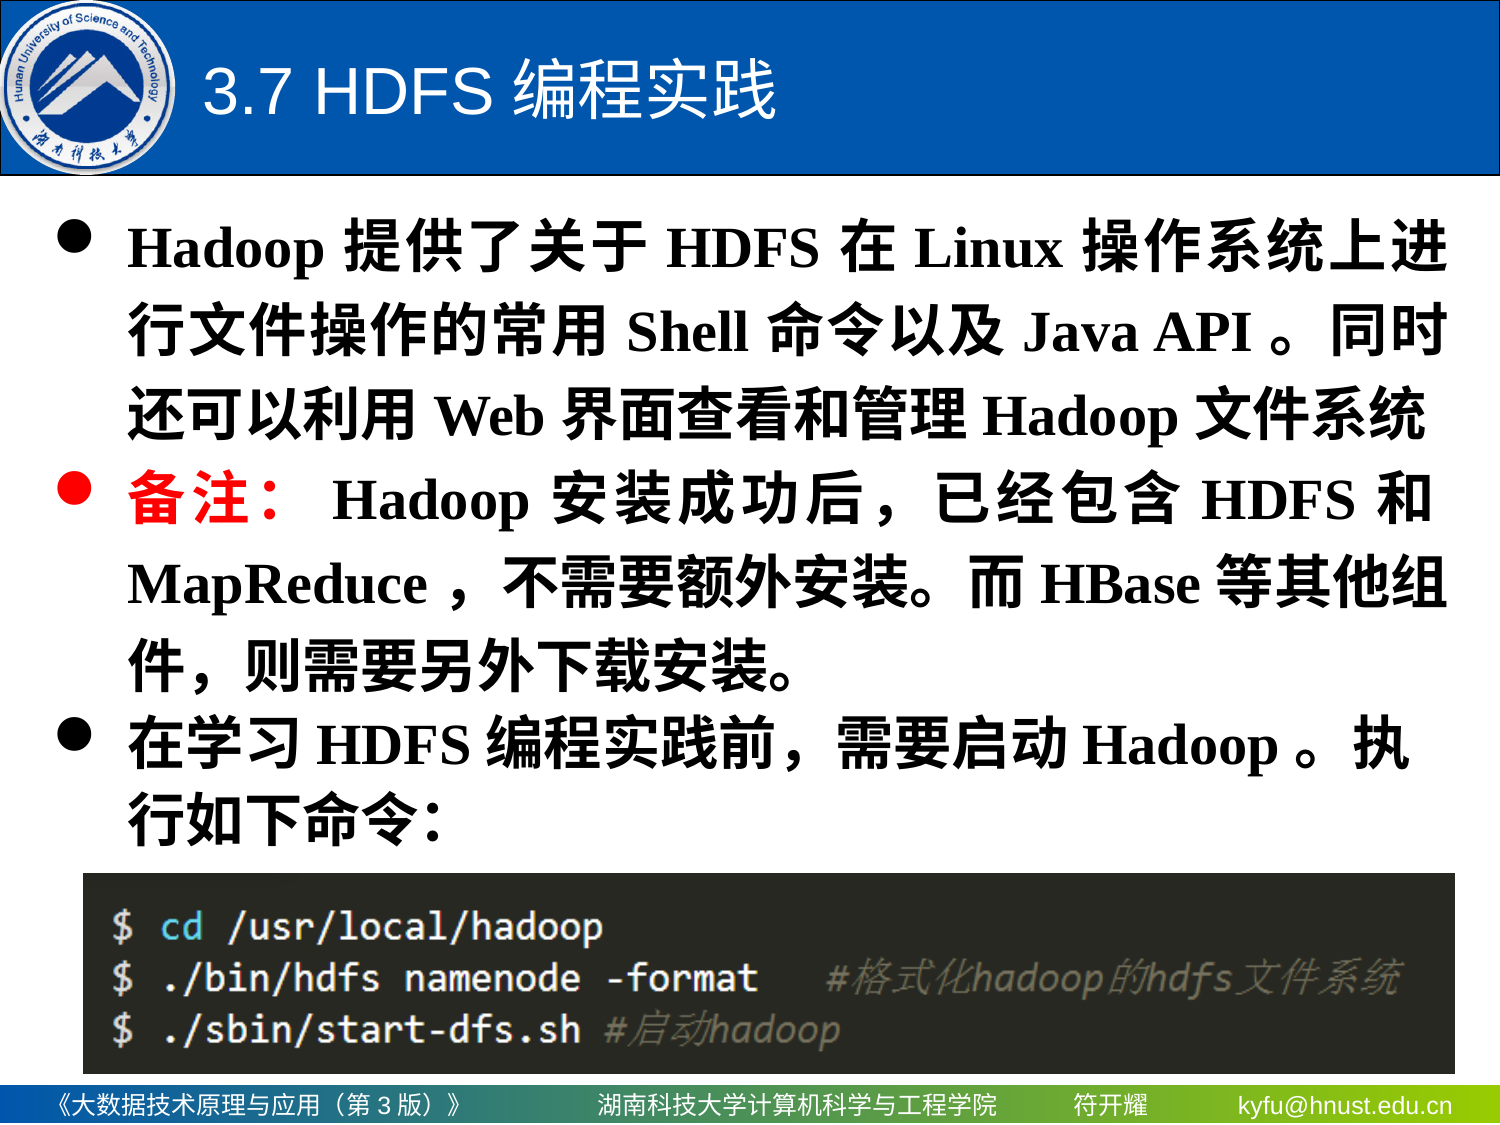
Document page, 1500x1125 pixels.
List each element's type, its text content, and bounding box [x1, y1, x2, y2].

picture [0, 0, 176, 175]
text_box Hadoop提供了关于HDFS在Linux操作系统上进行文件操作的常用Shell命令以及Java API。同时还可以利用Web界面查看和管理Hadoop文件系统 备注：Hadoop安装成功后，已经包含HDFS和MapReduce，不需要额外安装。而HBase等其他组件，则需要另外下载安装。 [38, 187, 1464, 691]
title 3.7 HDFS编程实践 [187, 12, 1500, 163]
text_box 在学习HDFS编程实践前，需要启动Hadoop。执行如下命令： [38, 691, 1464, 861]
picture [82, 873, 1455, 1074]
